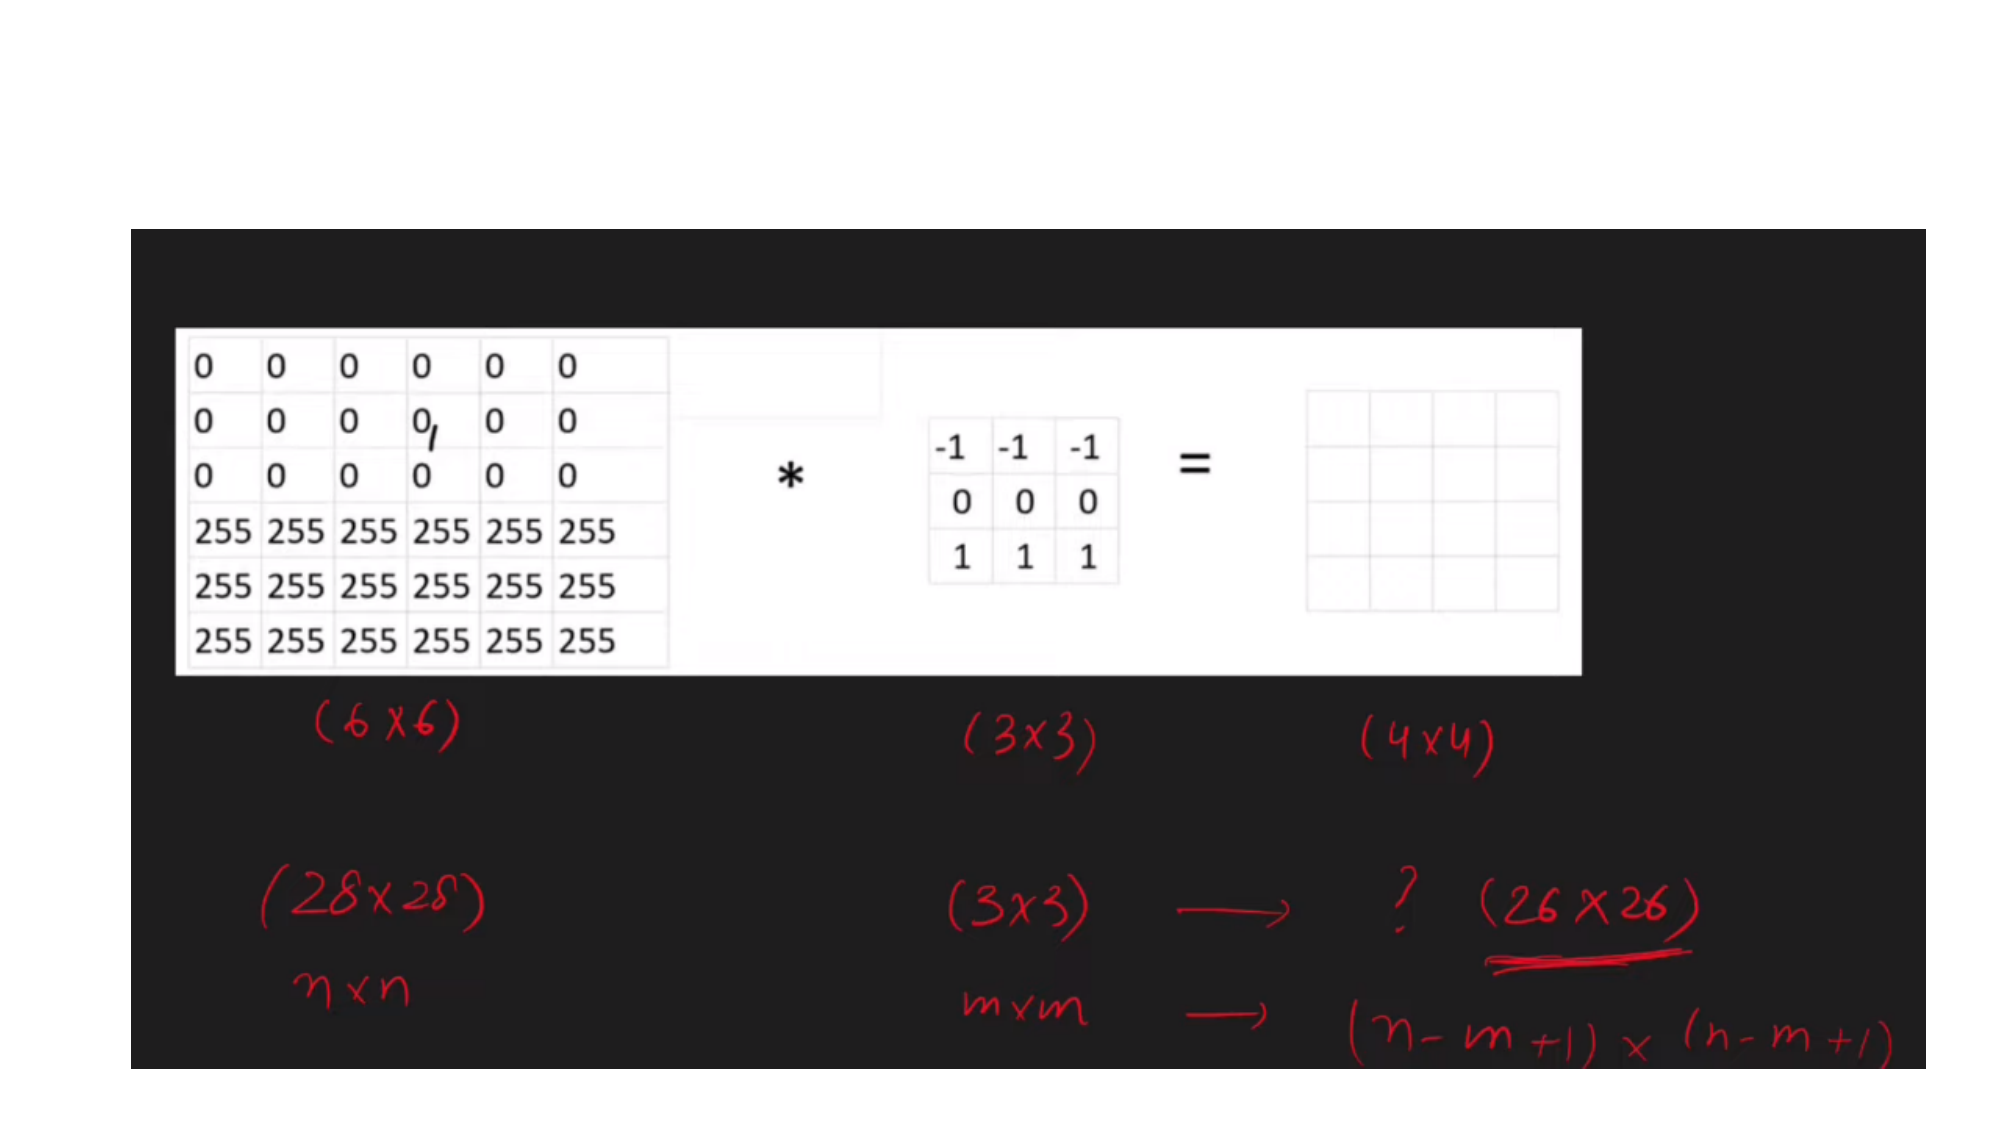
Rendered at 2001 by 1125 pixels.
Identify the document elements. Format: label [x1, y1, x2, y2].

picture [131, 229, 1926, 1069]
